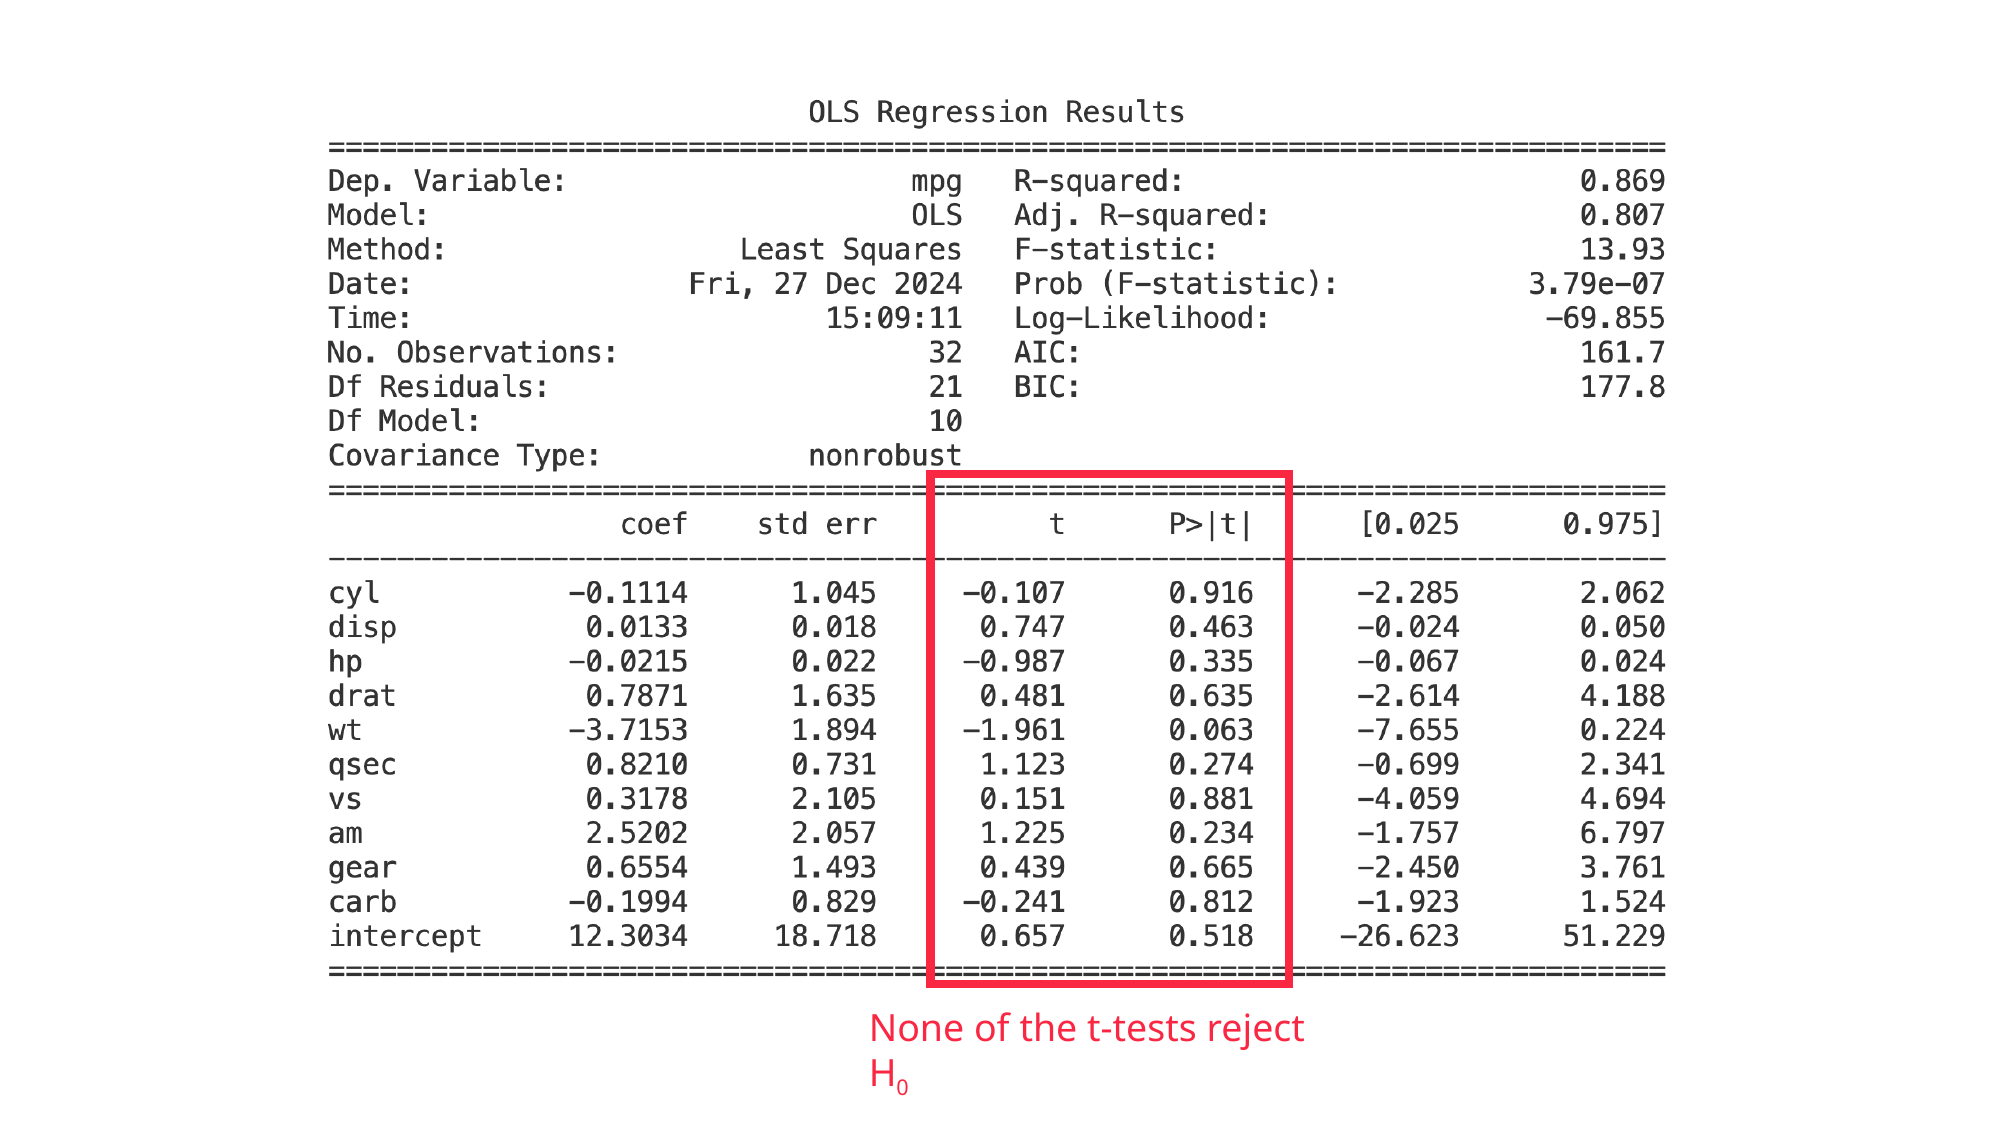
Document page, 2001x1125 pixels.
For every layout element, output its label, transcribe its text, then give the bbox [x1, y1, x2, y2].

text_box None of the t-tests reject H0 [853, 996, 1366, 1108]
picture [321, 84, 1675, 985]
